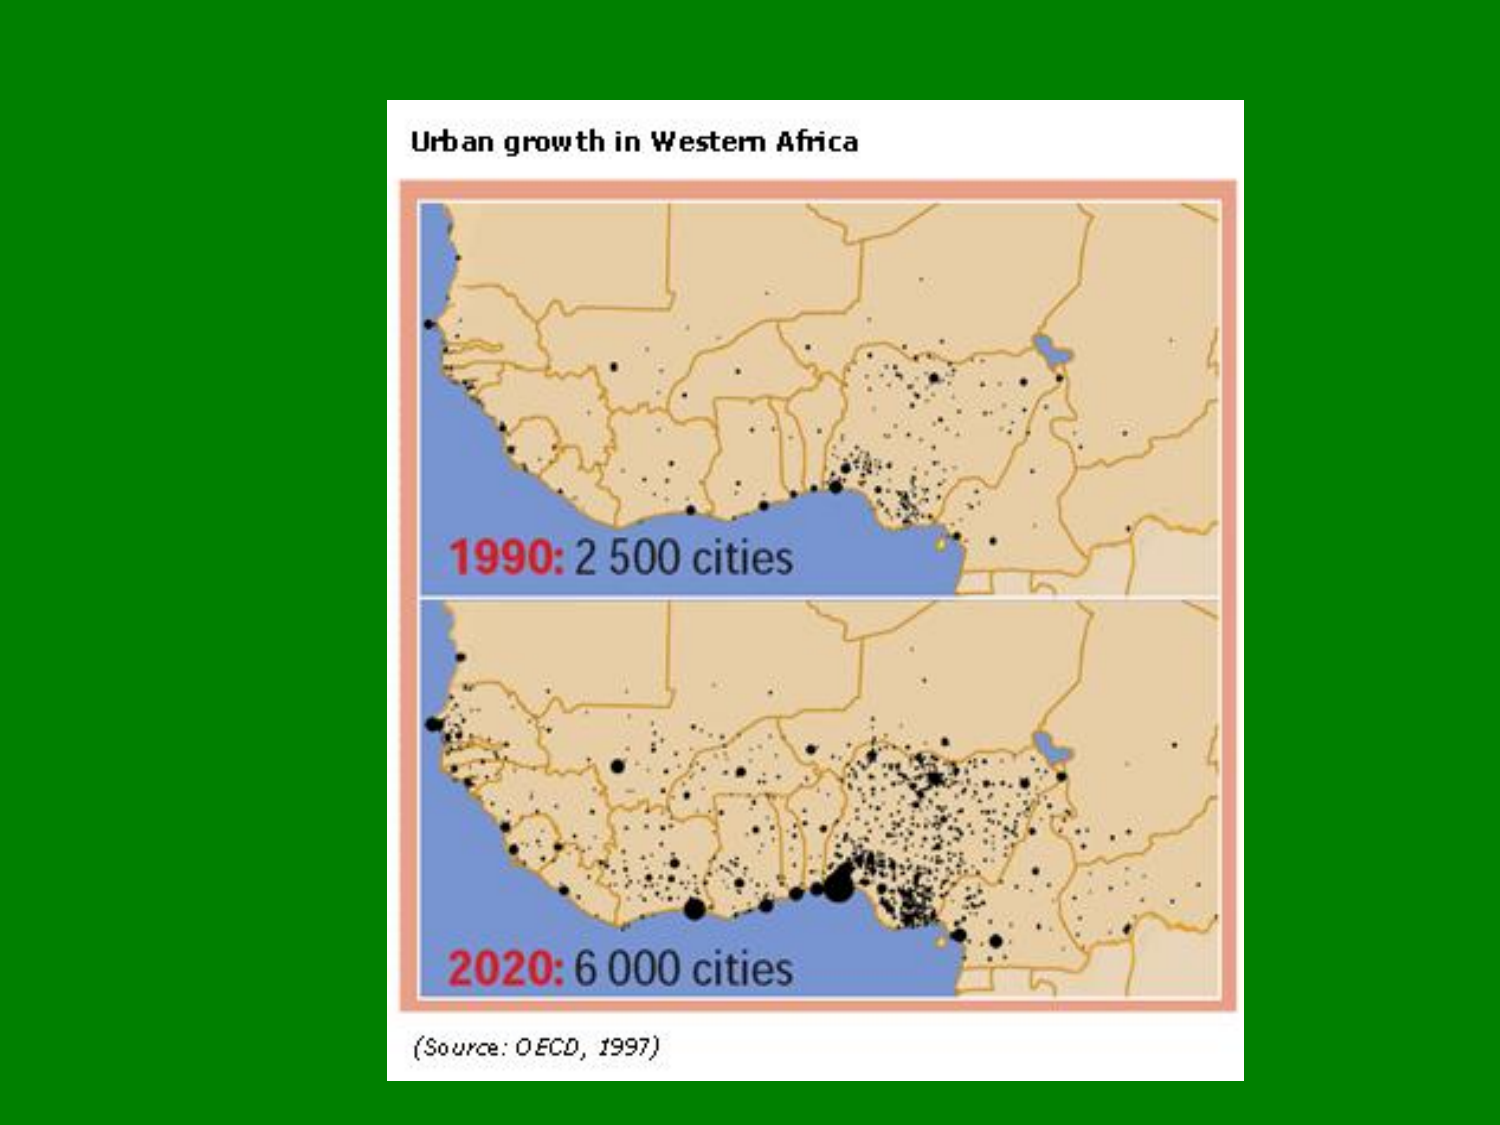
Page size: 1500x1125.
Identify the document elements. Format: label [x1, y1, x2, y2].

list [0, 100, 1500, 1081]
